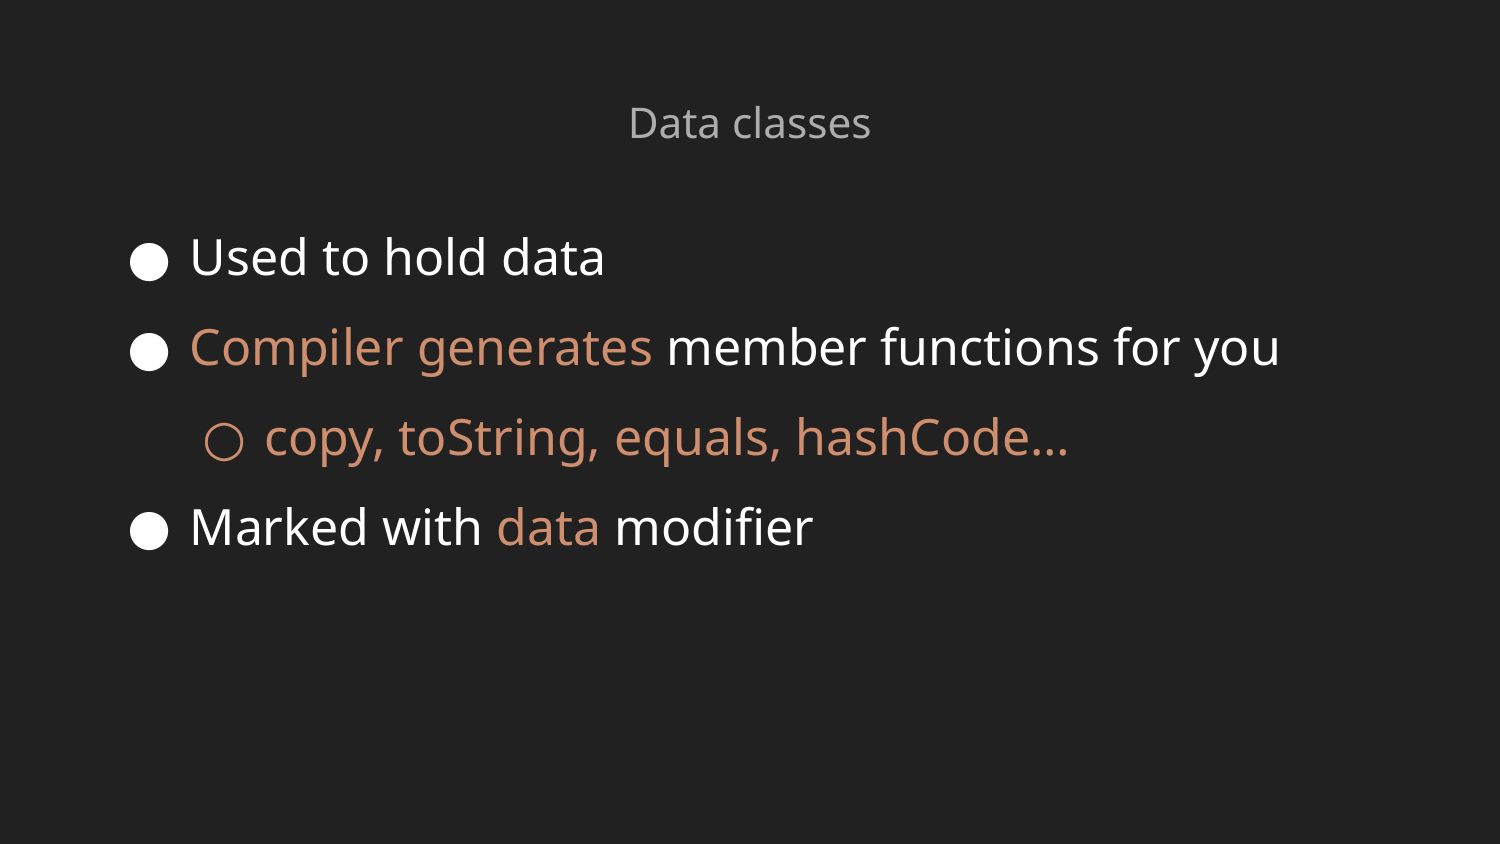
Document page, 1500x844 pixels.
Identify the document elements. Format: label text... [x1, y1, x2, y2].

subtitle Data classes [428, 91, 1072, 152]
text_box Used to hold data Compiler generates member functions for you copy, toString, equals, hashCode… Marked with data modifier [99, 201, 1401, 621]
